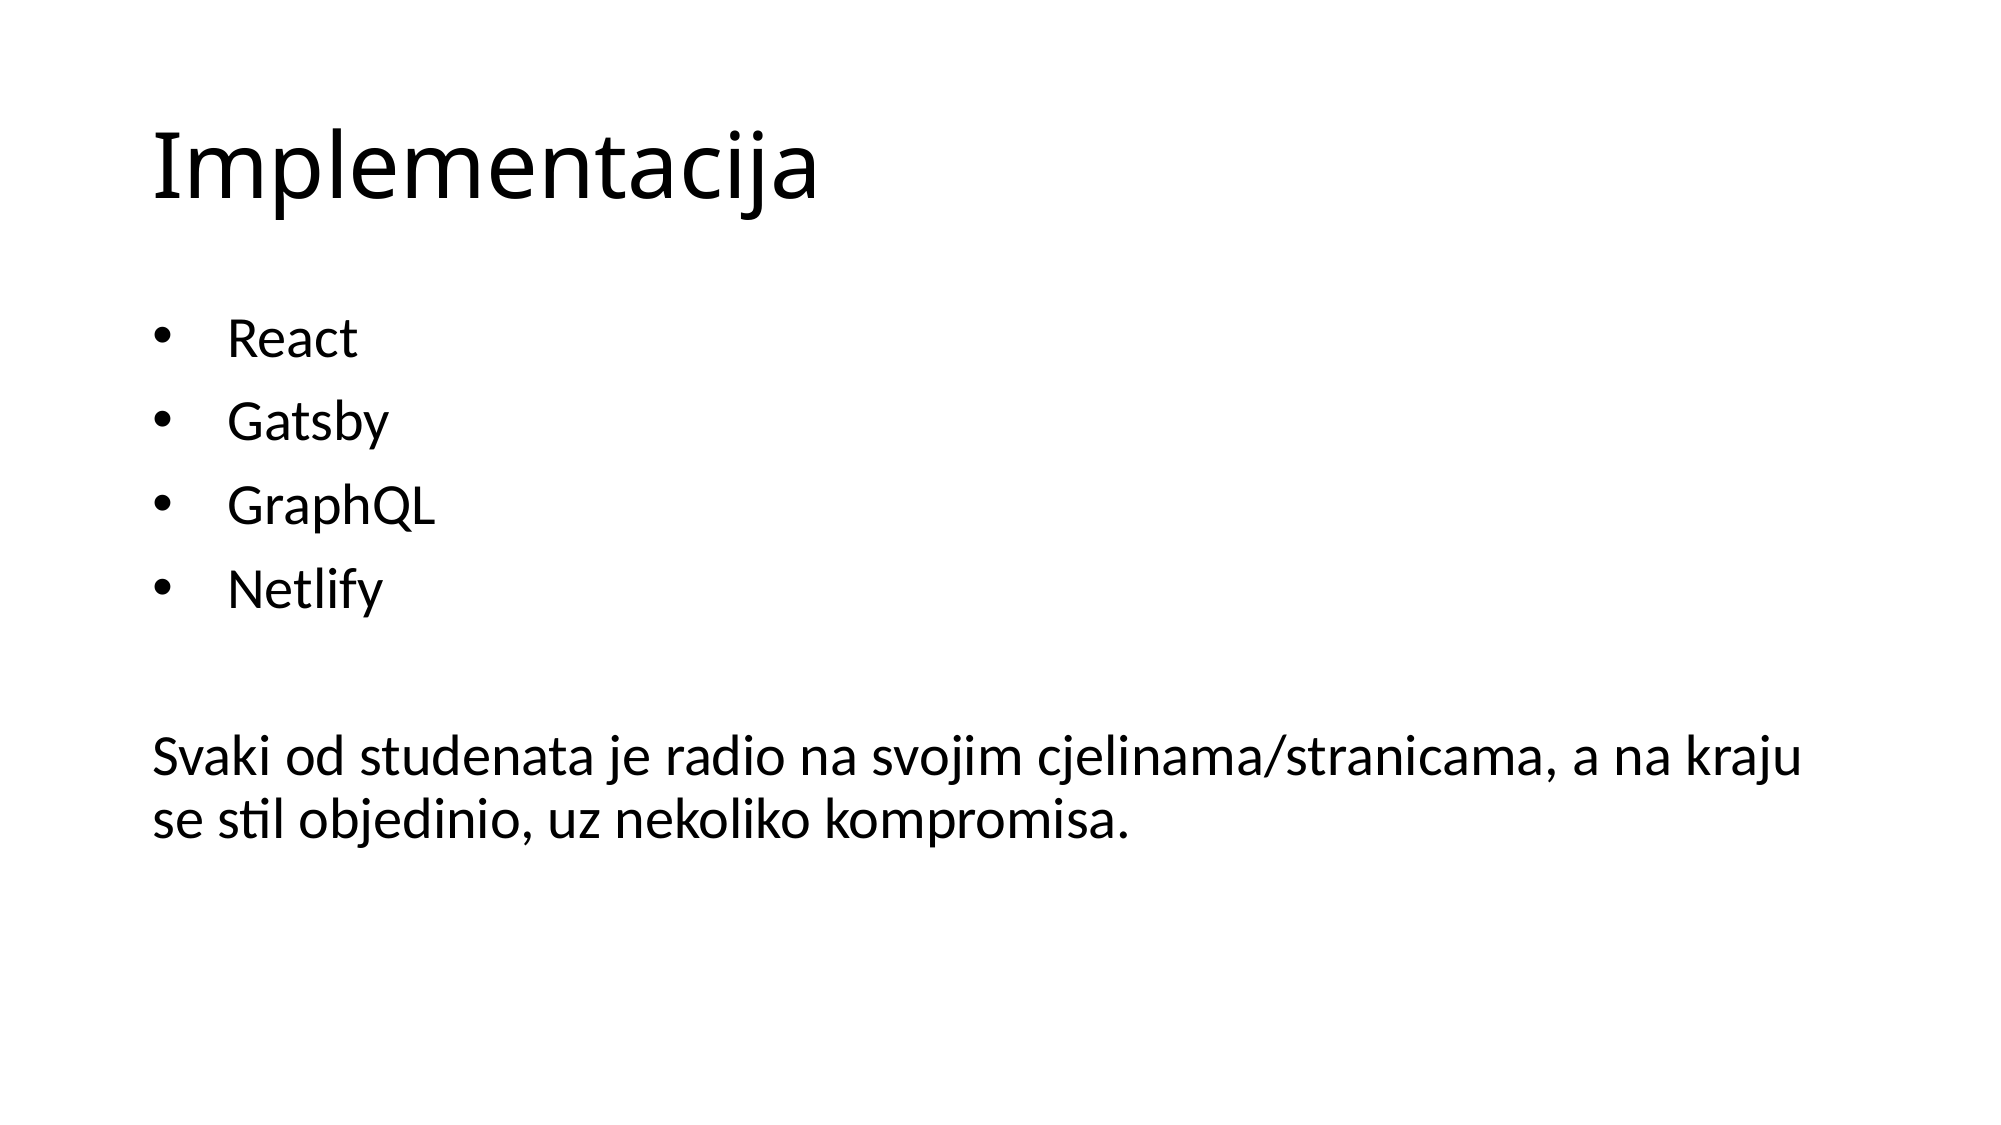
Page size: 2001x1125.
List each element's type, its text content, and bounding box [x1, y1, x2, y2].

title Implementacija [137, 59, 1863, 278]
list React Gatsby GraphQL Netlify Svaki od studenata je radio na svojim cjelinama/stranicama, a na kraju se stil objedinio, uz nekoliko kompromisa. [137, 299, 1863, 1014]
